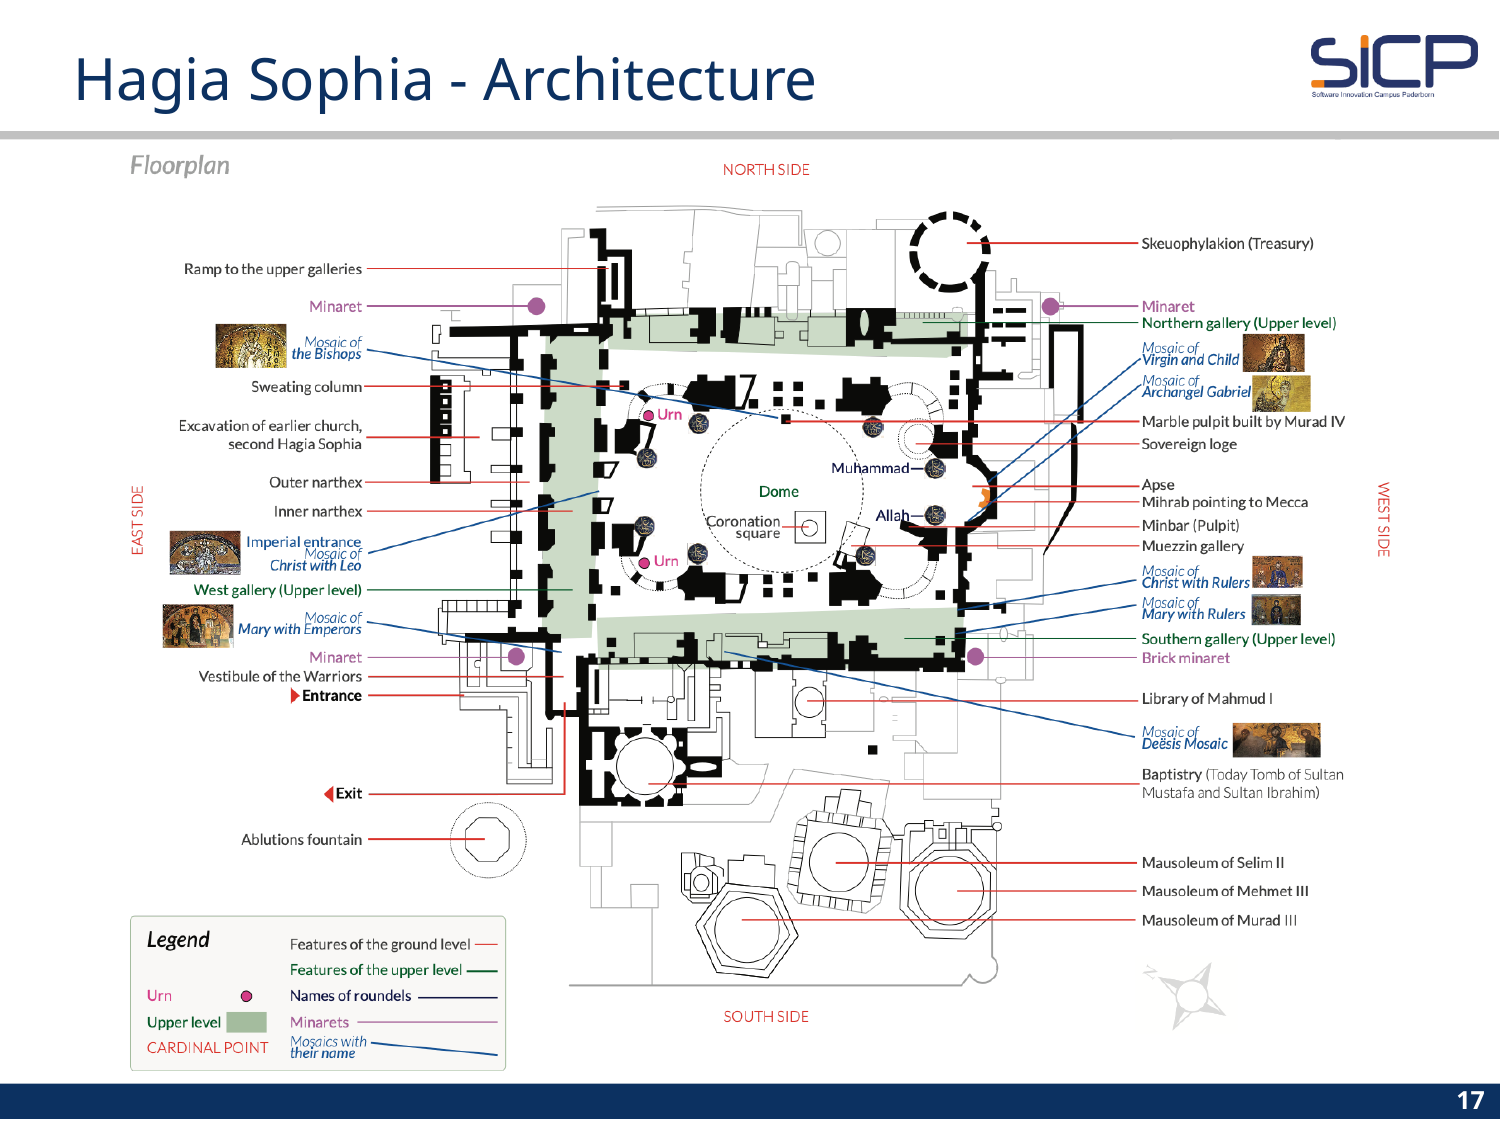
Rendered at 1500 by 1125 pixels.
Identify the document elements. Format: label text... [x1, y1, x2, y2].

picture [68, 147, 1432, 1105]
slide_number 17 [1394, 1083, 1500, 1120]
title Hagia Sophia - Architecture [58, 35, 1161, 118]
picture [1311, 35, 1478, 98]
